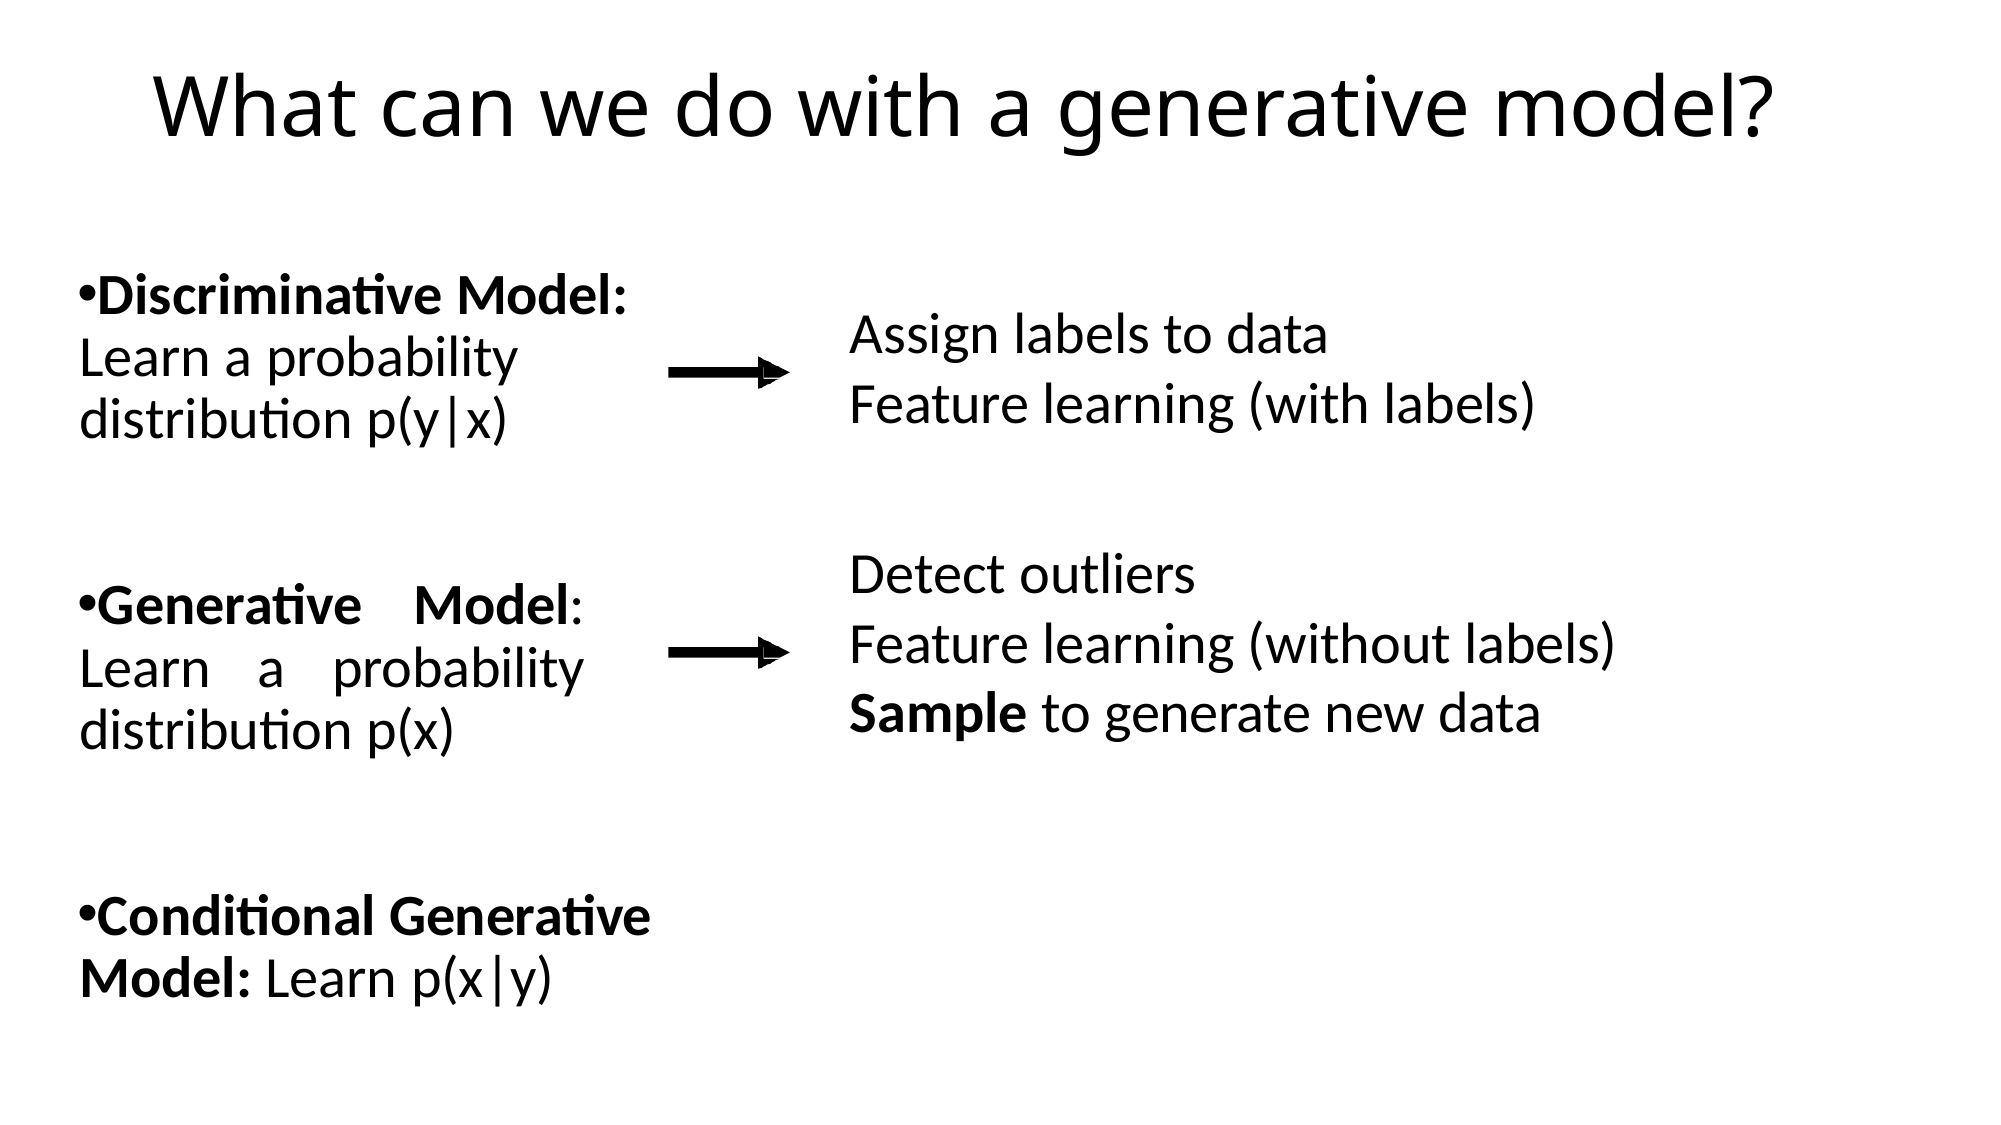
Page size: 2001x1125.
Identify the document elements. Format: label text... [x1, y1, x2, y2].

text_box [668, 356, 791, 389]
text_box Discriminative Model: Learn a probability distribution p(y|x) Generative Model: Learn a probability distribution p(x) Conditional Generative Model: Learn p(x|y) [75, 255, 678, 1009]
text_box Assign labels to data Feature learning (with labels) Detect outliers Feature learning (without labels) Sample to generate new data [847, 293, 1621, 744]
title What can we do with a generative model? [150, 44, 1850, 241]
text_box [668, 636, 791, 669]
